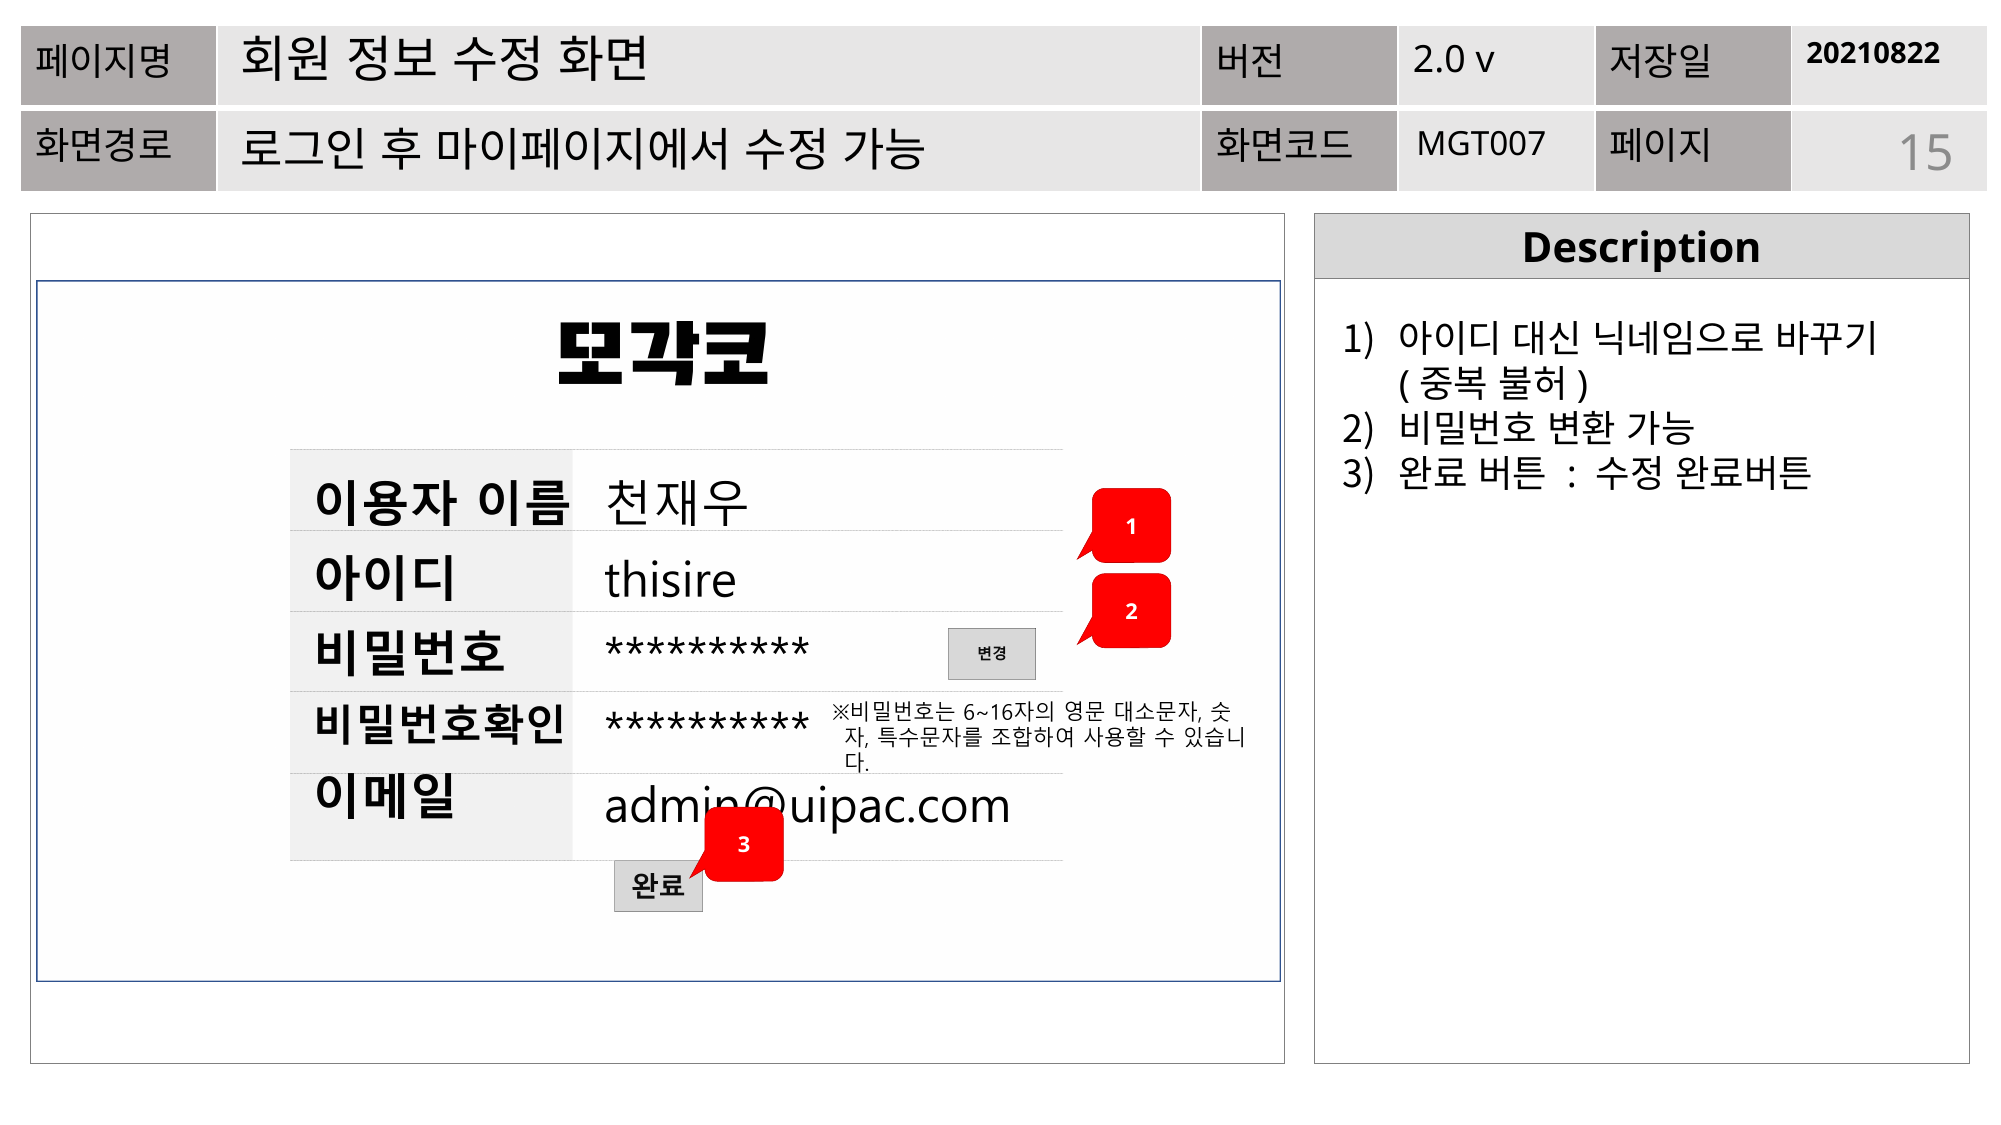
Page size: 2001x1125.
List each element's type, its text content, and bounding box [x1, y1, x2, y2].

list 회원 정보 수정 화면 [225, 26, 963, 103]
list 로그인 후 마이페이지에서 수정 가능 [225, 119, 963, 196]
text_box 아이디 대신 닉네임으로 바꾸기(중복 불허) 비밀번호 변환 가능 완료 버튼 : 수정 완료버튼 [1327, 307, 1957, 502]
slide_number 15 [1791, 116, 1970, 192]
picture [36, 280, 1281, 982]
list MGT007 [1401, 119, 1580, 185]
